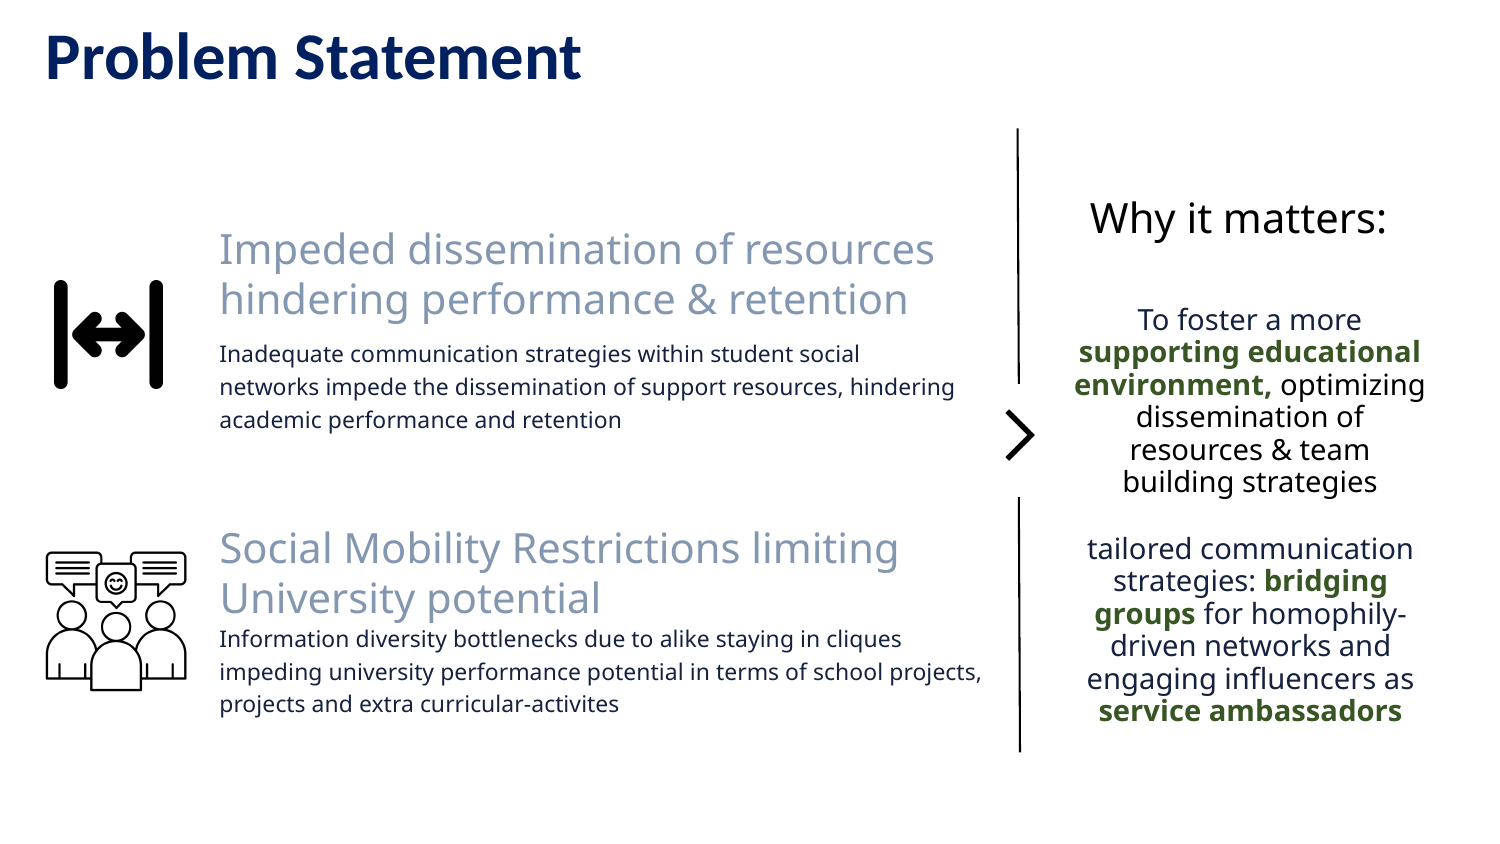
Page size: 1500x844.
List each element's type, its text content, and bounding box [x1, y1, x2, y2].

picture [54, 280, 163, 389]
text_box Impeded dissemination of resources hindering performance & retention [204, 215, 906, 325]
text_box tailored communication strategies: bridging groups for homophily-driven networks and engaging influencers as service ambassadors [1057, 524, 1444, 671]
text_box Inadequate communication strategies within student social networks impede the dissemination of support resources, hindering academic performance and retention [204, 327, 979, 437]
text_box Social Mobility Restrictions limiting University potential [204, 514, 864, 591]
text_box Why it matters: [1075, 184, 1425, 253]
text_box Information diversity bottlenecks due to alike staying in cliques impeding university performance potential in terms of school projects, projects and extra curricular-activites [204, 612, 1017, 756]
picture [976, 391, 1064, 480]
picture [30, 548, 202, 692]
text_box Problem Statement [30, 5, 619, 100]
text_box To foster a more supporting educational environment, optimizing dissemination of resources & team building strategies [1057, 296, 1443, 442]
